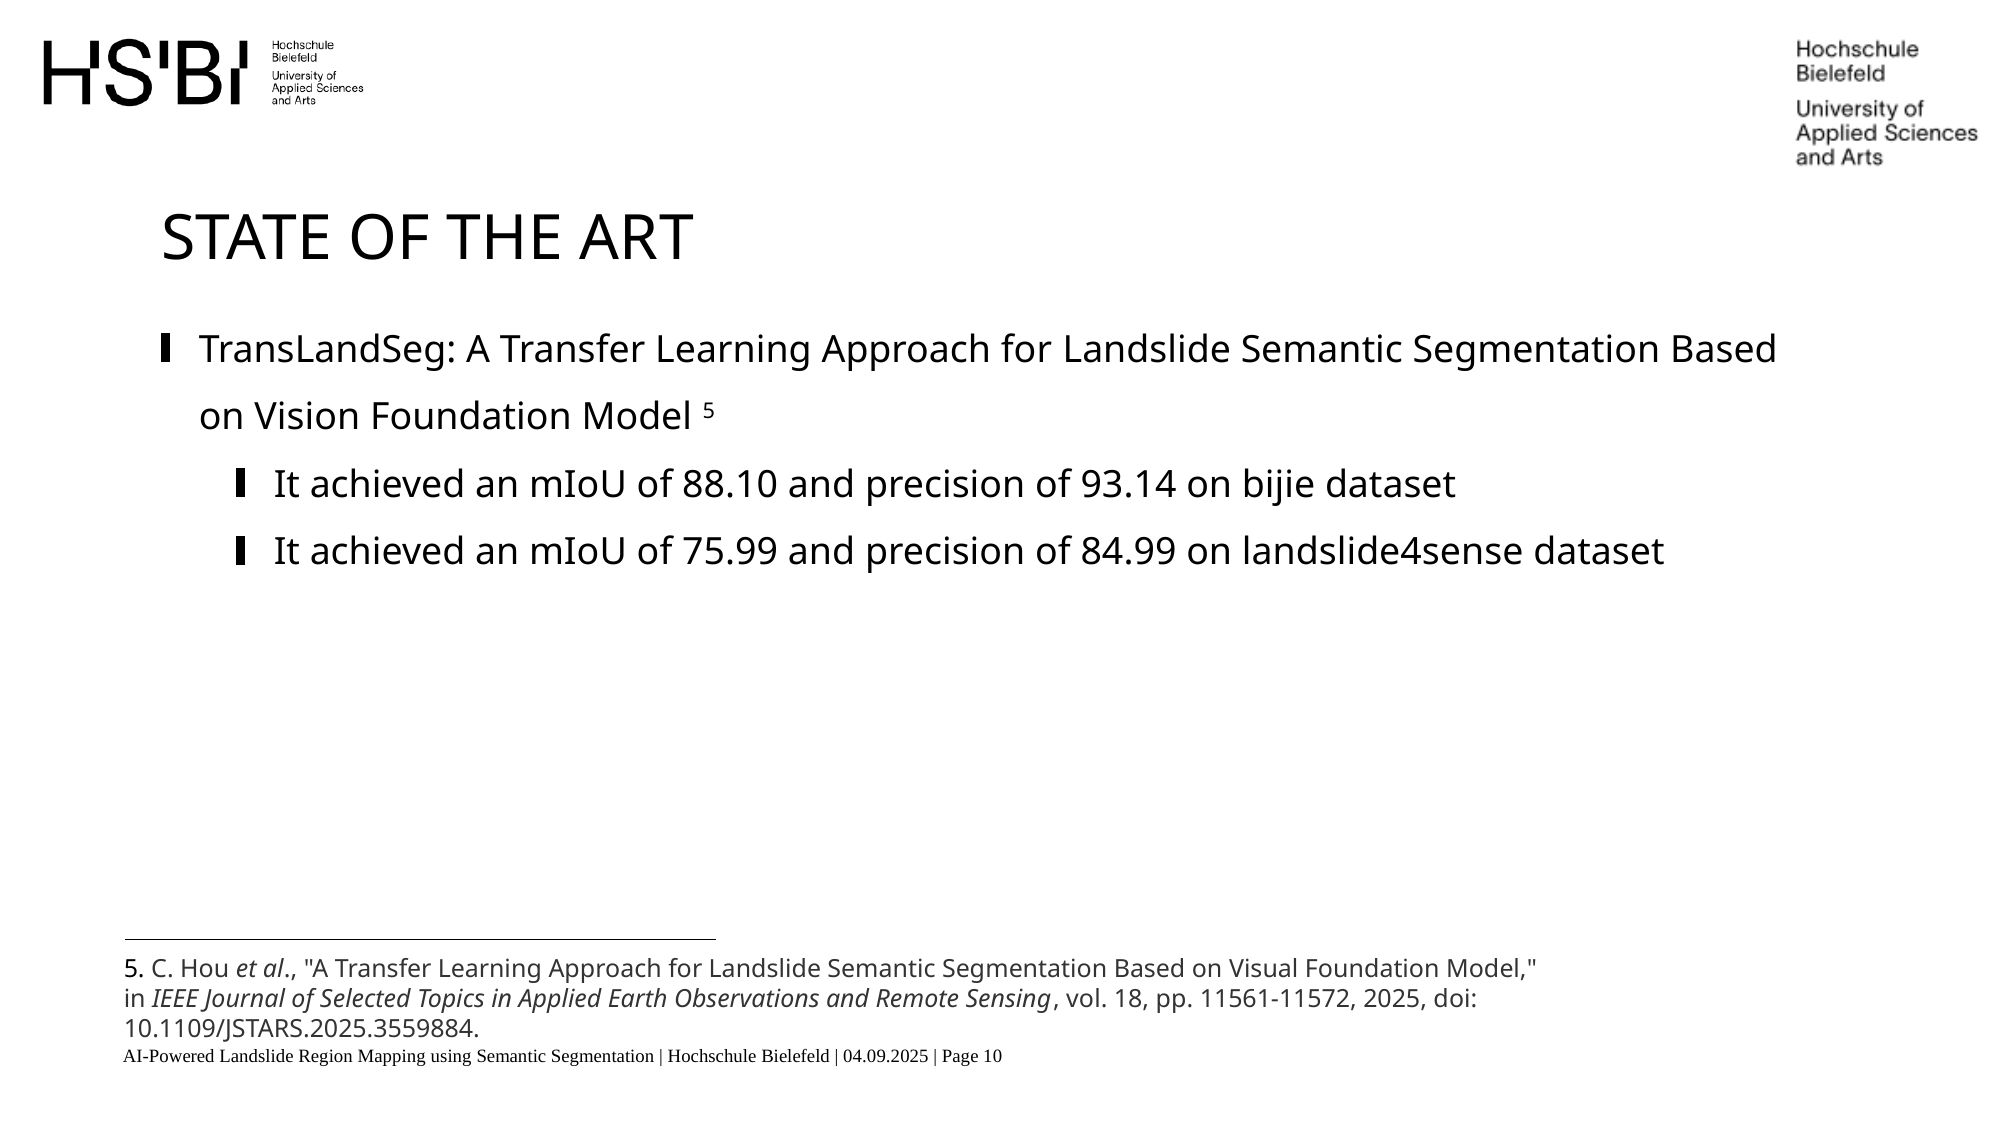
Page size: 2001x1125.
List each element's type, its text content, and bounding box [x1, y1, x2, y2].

text_box 5. C. Hou et al., "A Transfer Learning Approach for Landslide Semantic Segmentation Based on Visual Foundation Model," in IEEE Journal of Selected Topics in Applied Earth Observations and Remote Sensing, vol. 18, pp. 11561-11572, 2025, doi: 10.1109/JSTARS.2025.3559884. [108, 944, 1627, 1050]
text_box TransLandSeg: A Transfer Learning Approach for Landslide Semantic Segmentation Based on Vision Foundation Model 5 It achieved an mIoU of 88.10 and precision of 93.14 on bijie dataset It achieved an mIoU of 75.99 and precision of 84.99 on landslide4sense dataset [161, 302, 1797, 695]
text_box AI-Powered Landslide Region Mapping using Semantic Segmentation | Hochschule Bielefeld | 04.09.2025 | Page 10 [108, 1050, 1108, 1074]
text_box State of the art [161, 205, 1797, 278]
